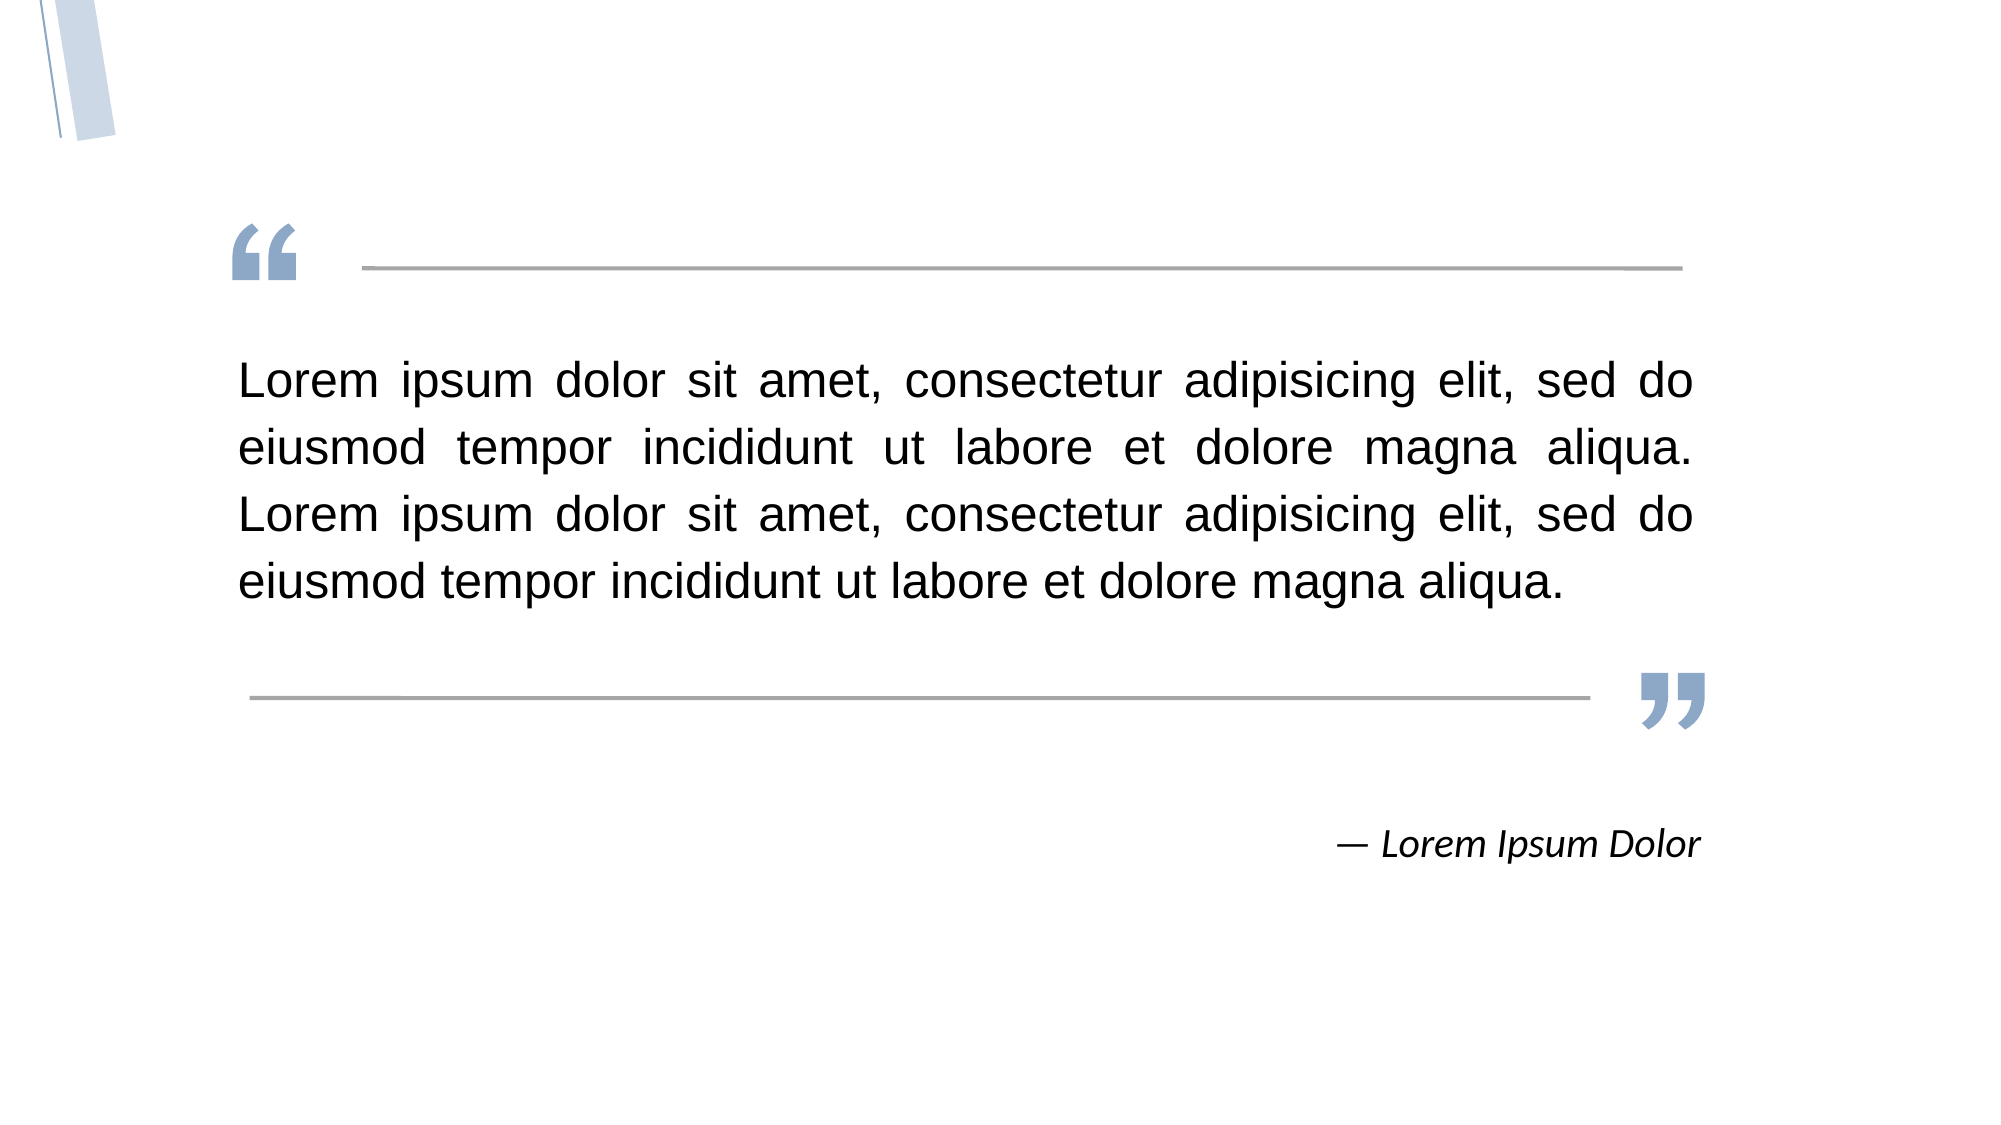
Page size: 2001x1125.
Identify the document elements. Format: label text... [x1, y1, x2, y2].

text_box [1641, 672, 1705, 730]
text_box — Lorem Ipsum Dolor [985, 818, 1710, 931]
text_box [232, 223, 296, 281]
text_box Lorem ipsum dolor sit amet, consectetur adipisicing elit, sed do eiusmod tempor incididunt ut labore et dolore magna aliqua. Lorem ipsum dolor sit amet, consectetur adipisicing elit, sed do eiusmod tempor incididunt ut labore et dolore magna aliqua. [222, 333, 1710, 648]
